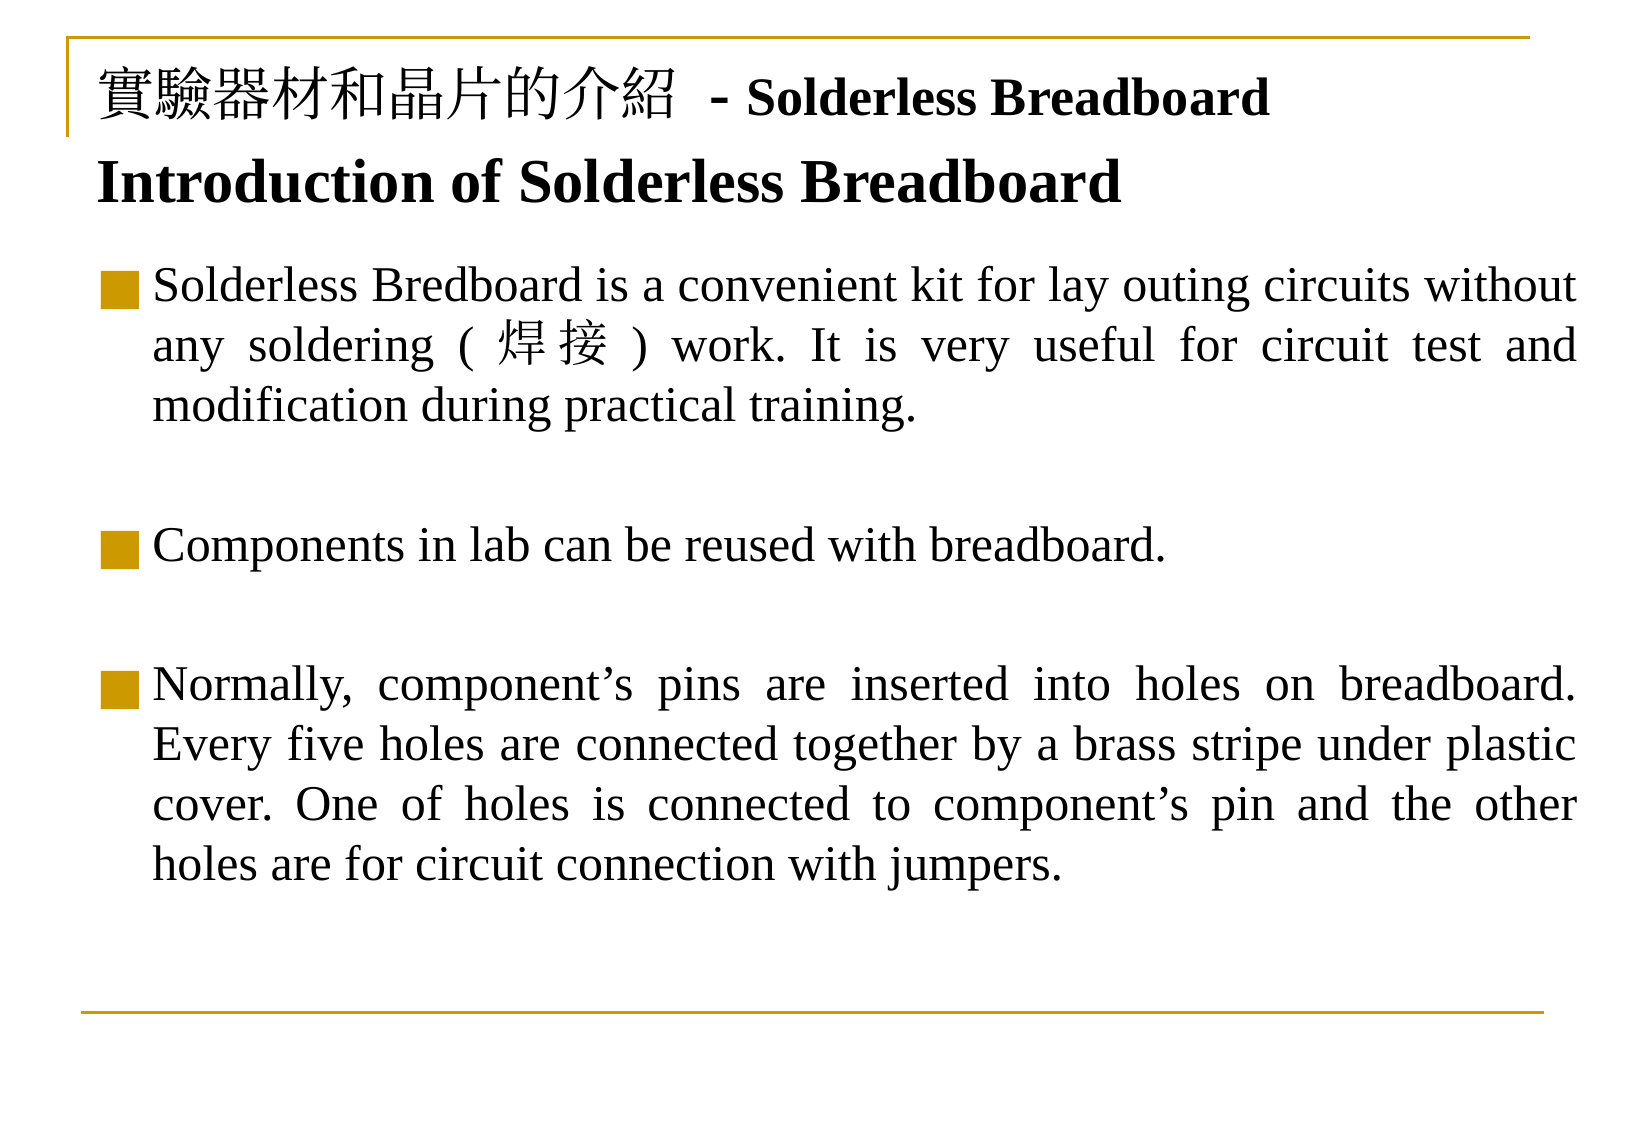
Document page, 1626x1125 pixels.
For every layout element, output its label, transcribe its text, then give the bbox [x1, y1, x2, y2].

list Solderless Bredboard is a convenient kit for lay outing circuits without any soldering (焊接) work. It is very useful for circuit test and modification during practical training. Components in lab can be reused with breadboard. Normally, component’s pins are inserted into holes on breadboard. Every five holes are connected together by a brass stripe under plastic cover. One of holes is connected to component’s pin and the other holes are for circuit connection with jumpers. [81, 243, 1594, 993]
title 實驗器材和晶片的介紹 - Solderless Breadboard Introduction of Solderless Breadboard [81, 45, 1594, 243]
